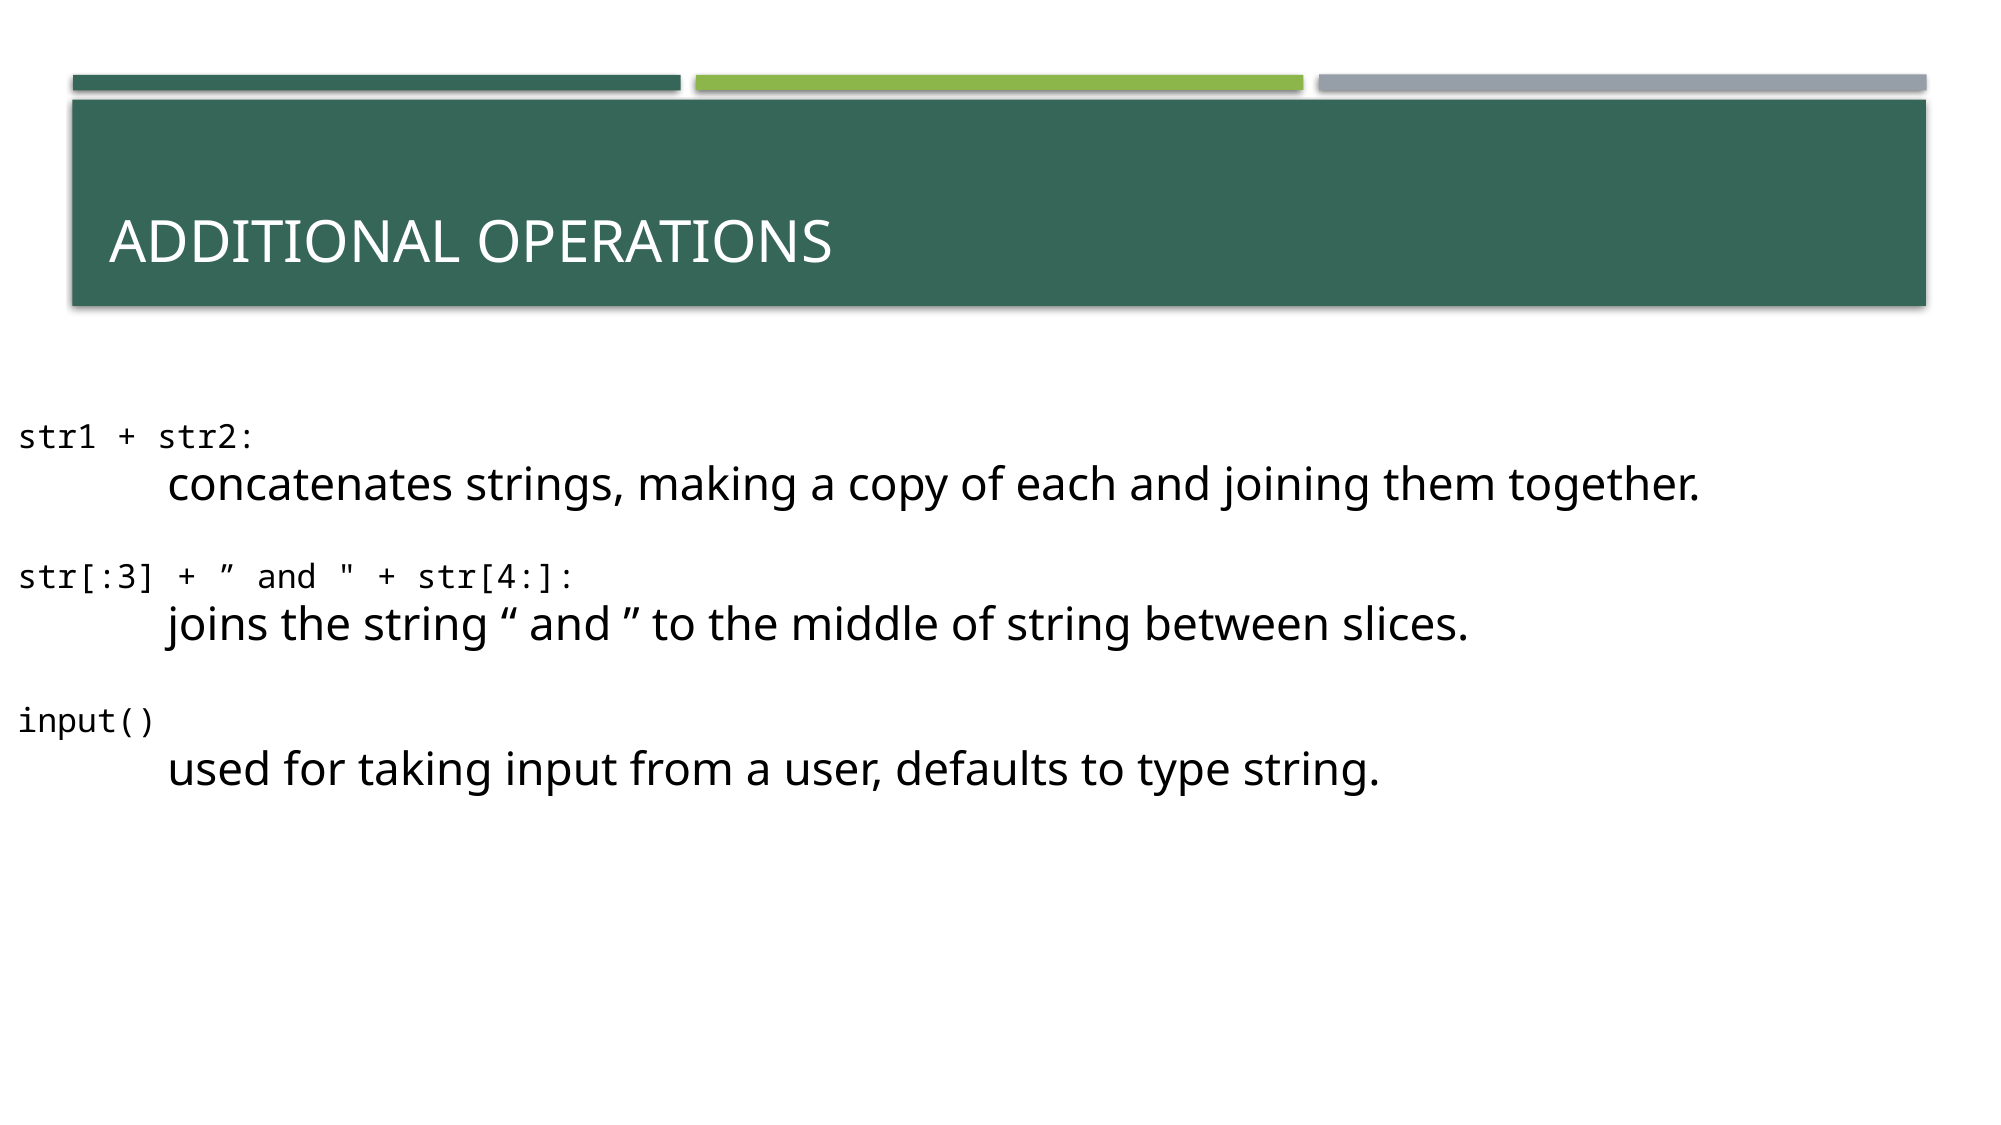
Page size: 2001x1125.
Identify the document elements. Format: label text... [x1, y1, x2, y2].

text_box str1 + str2: concatenates strings, making a copy of each and joining them together. str[:3] + ” and " + str[4:]: joins the string “ and ” to the middle of string between slices. input() used for taking input from a user, defaults to type string. [2, 407, 1717, 802]
title Additional operations [94, 119, 1904, 282]
